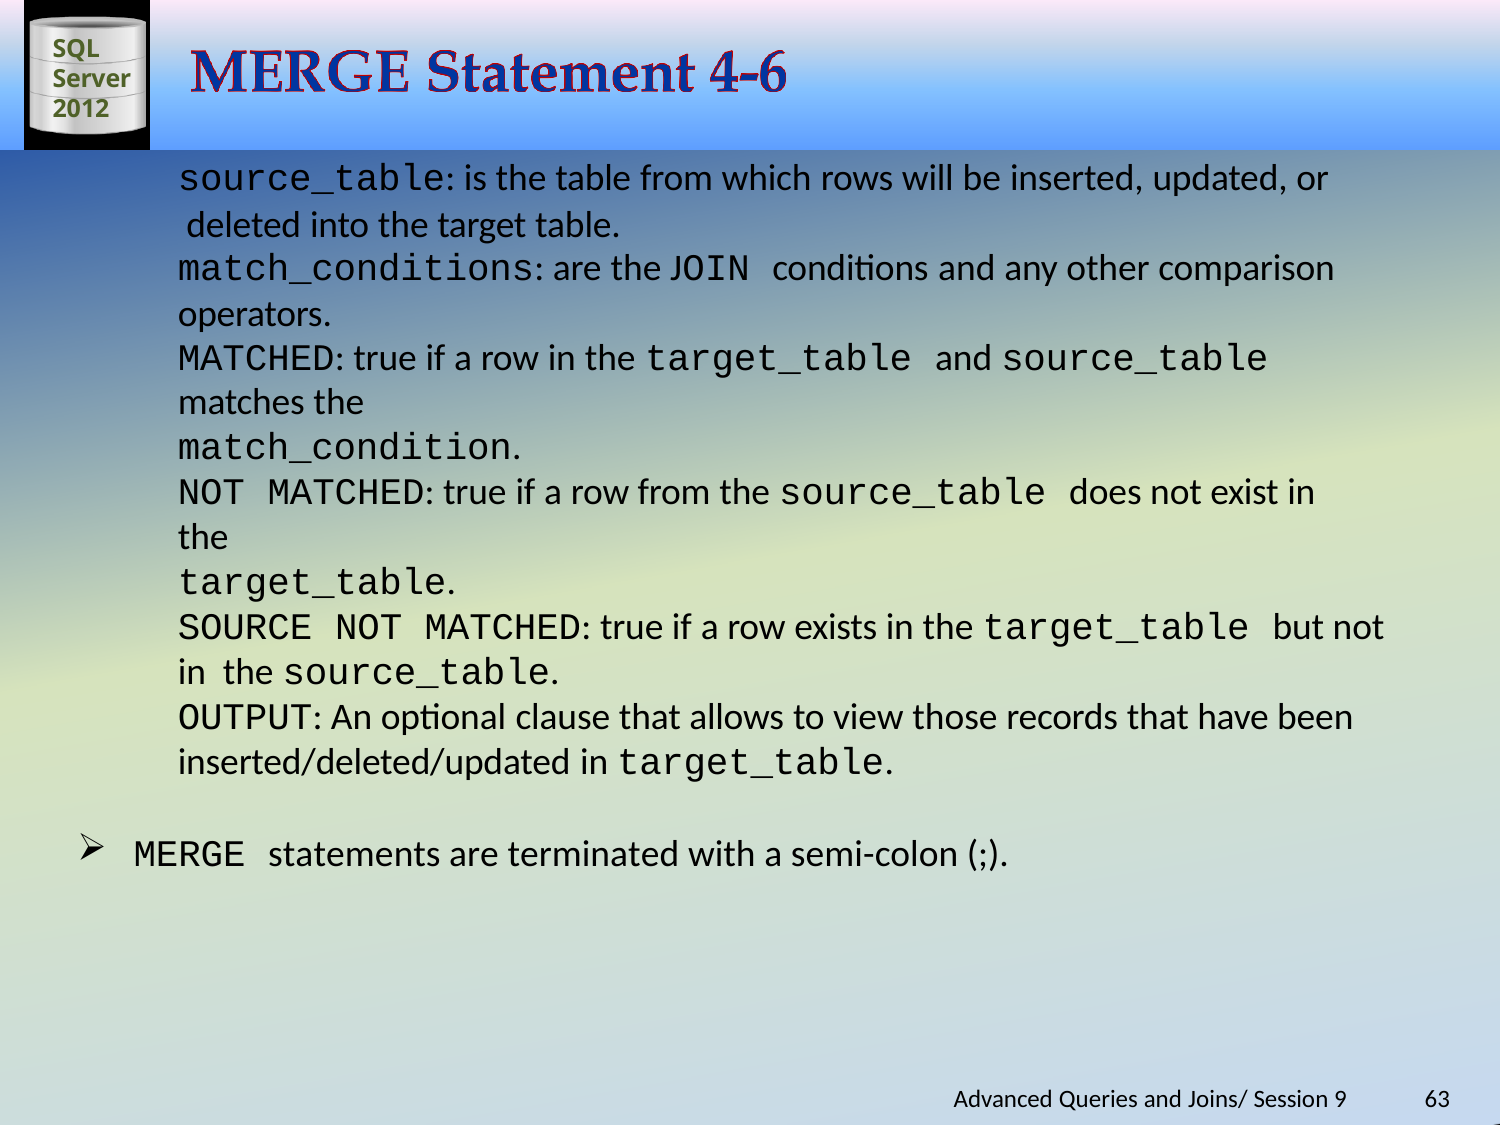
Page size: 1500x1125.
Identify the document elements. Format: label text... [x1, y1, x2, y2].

slide_number 63 [1418, 1086, 1457, 1125]
text_box source_table: is the table from which rows will be inserted, updated, or deleted into the target table. match_conditions: are the JOIN conditions and any other comparison operators. MATCHED: true if a row in the target_table and source_table matches the match_condition. NOT MATCHED: true if a row from the source_table does not exist in the target_table. SOURCE NOT MATCHED: true if a row exists in the target_table but not in the source_table. OUTPUT: An optional clause that allows to view those records that have been inserted/deleted/updated in target_table. MERGE statements are terminated with a semi-colon (;). [75, 159, 1457, 875]
picture [0, 151, 1500, 1125]
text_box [0, 0, 1500, 151]
footer Advanced Queries and Joins/ Session 9 [951, 1086, 1350, 1125]
picture [191, 49, 786, 92]
